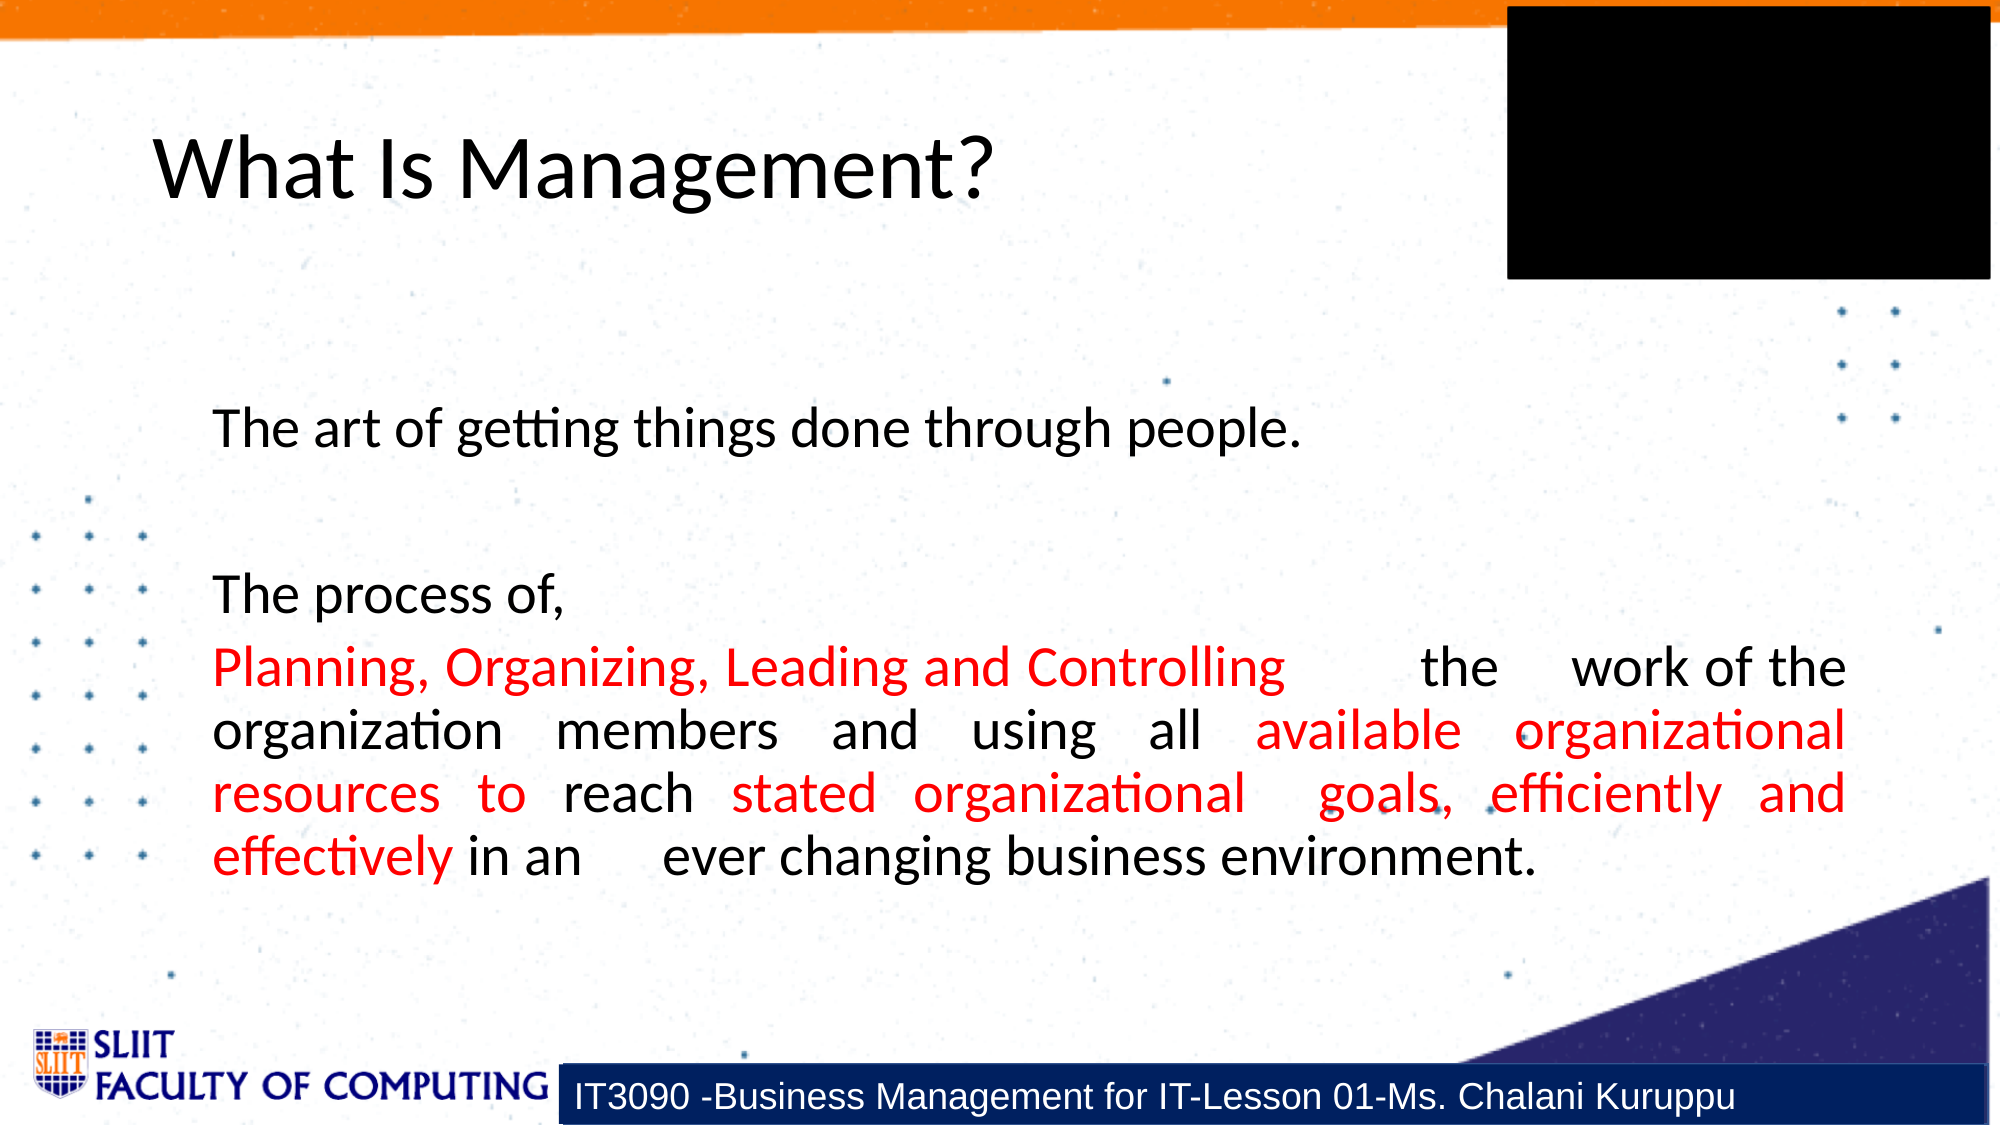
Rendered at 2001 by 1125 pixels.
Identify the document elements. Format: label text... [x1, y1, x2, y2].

title What Is Management? [137, 59, 1470, 278]
list The art of getting things done through people. The process of, Planning, Organizing, Leading and Controlling the work of the organization members and using all available organizational resources to reach stated organizational goals, efficiently and effectively in an ever changing business environment. [137, 299, 1863, 1014]
picture [0, 0, 2000, 1125]
text_box IT3090 -Business Management for IT-Lesson 01-Ms. Chalani Kuruppu [558, 1064, 1984, 1124]
